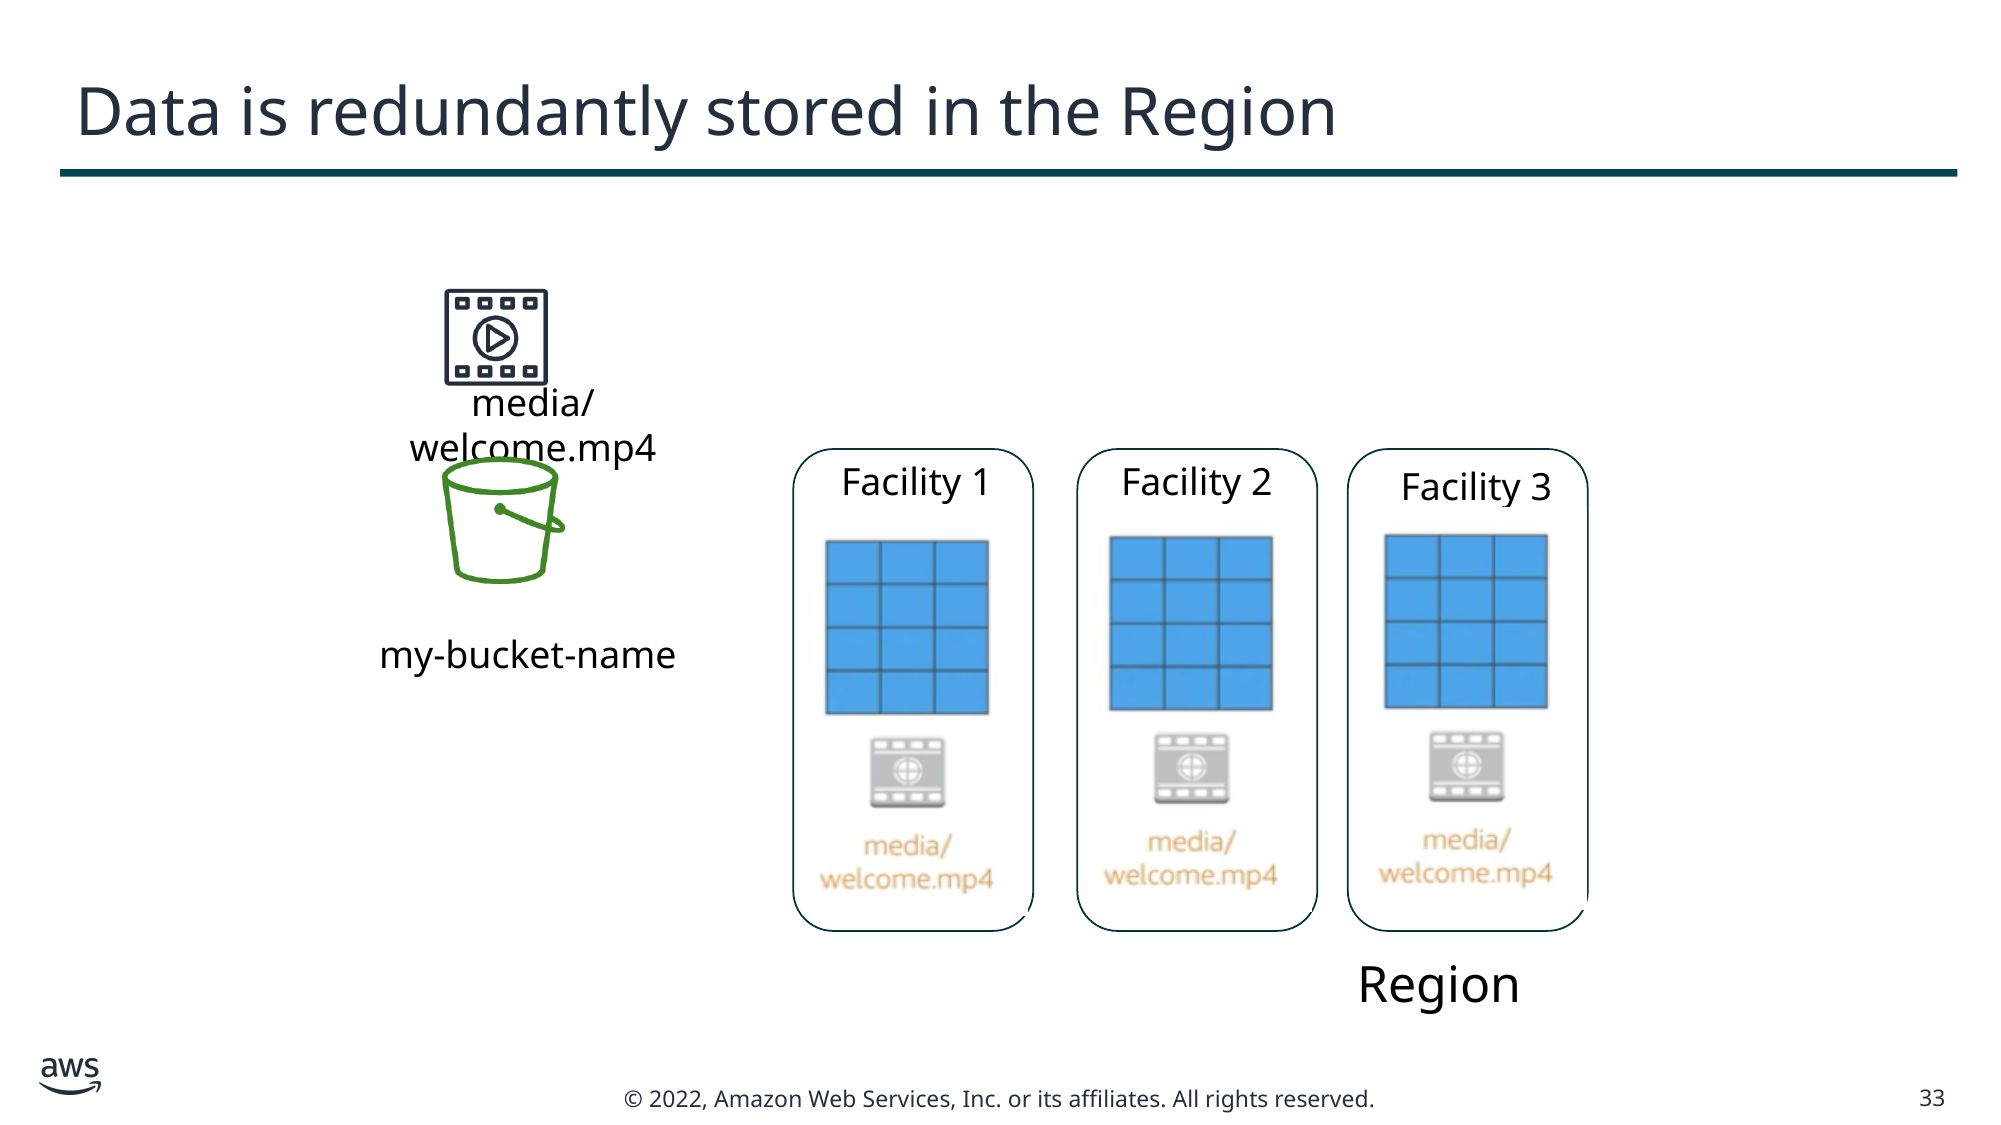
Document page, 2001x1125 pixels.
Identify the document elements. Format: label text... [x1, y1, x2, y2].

picture [39, 1058, 101, 1095]
title Data is redundantly stored in the Region [60, 49, 1958, 170]
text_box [337, 282, 1589, 1021]
slide_number 33 [1881, 1077, 1961, 1121]
